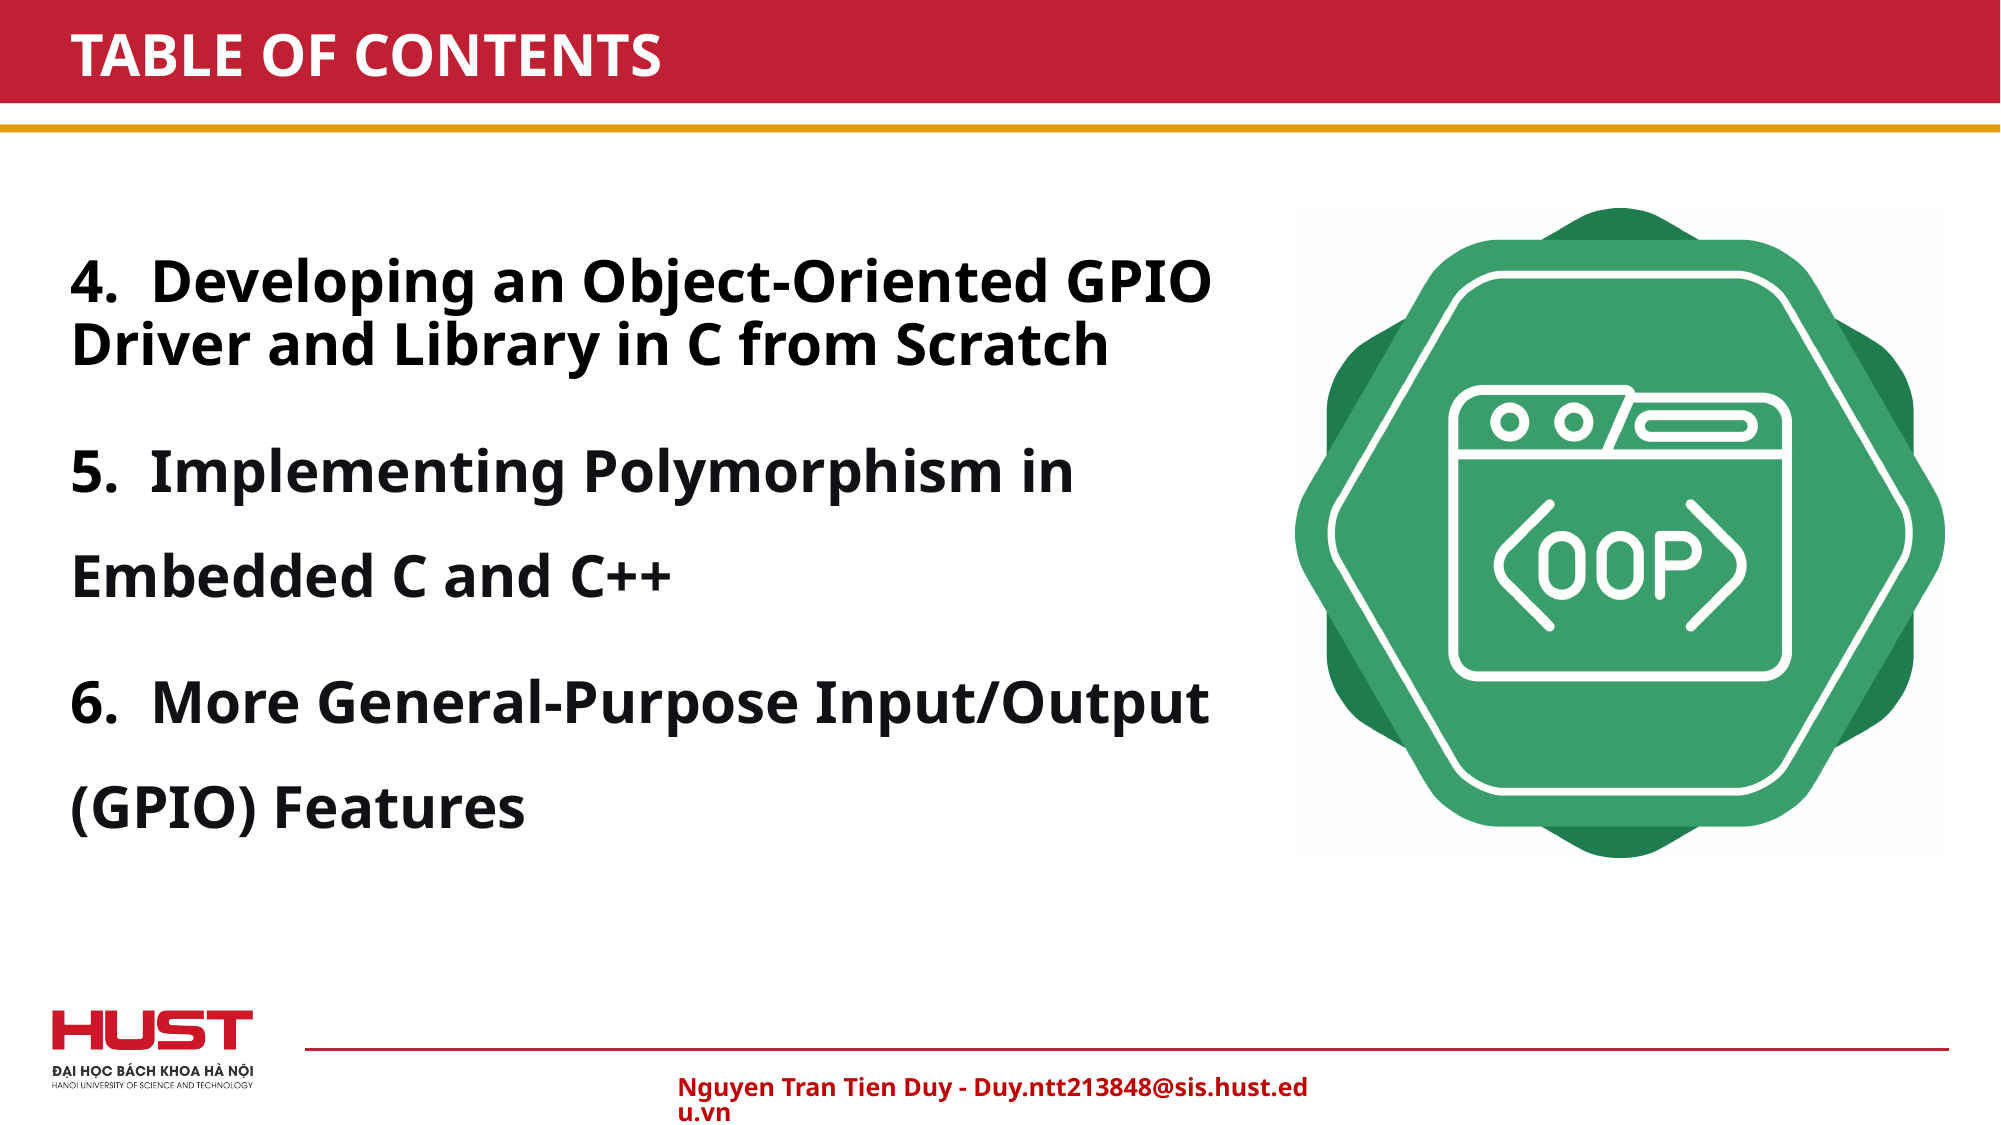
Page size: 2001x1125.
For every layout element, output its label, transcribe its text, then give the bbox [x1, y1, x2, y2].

title TABLE OF CONTENTS [55, 18, 1945, 90]
list 4. Developing an Object-Oriented GPIO Driver and Library in C from Scratch 5. Implementing Polymorphism in Embedded C and C++ 6. More General-Purpose Input/Output (GPIO) Features [55, 245, 1241, 880]
footer Nguyen Tran Tien Duy - Duy.ntt213848@sis.hust.edu.vn [662, 1063, 1338, 1124]
picture [0, 0, 2001, 1125]
